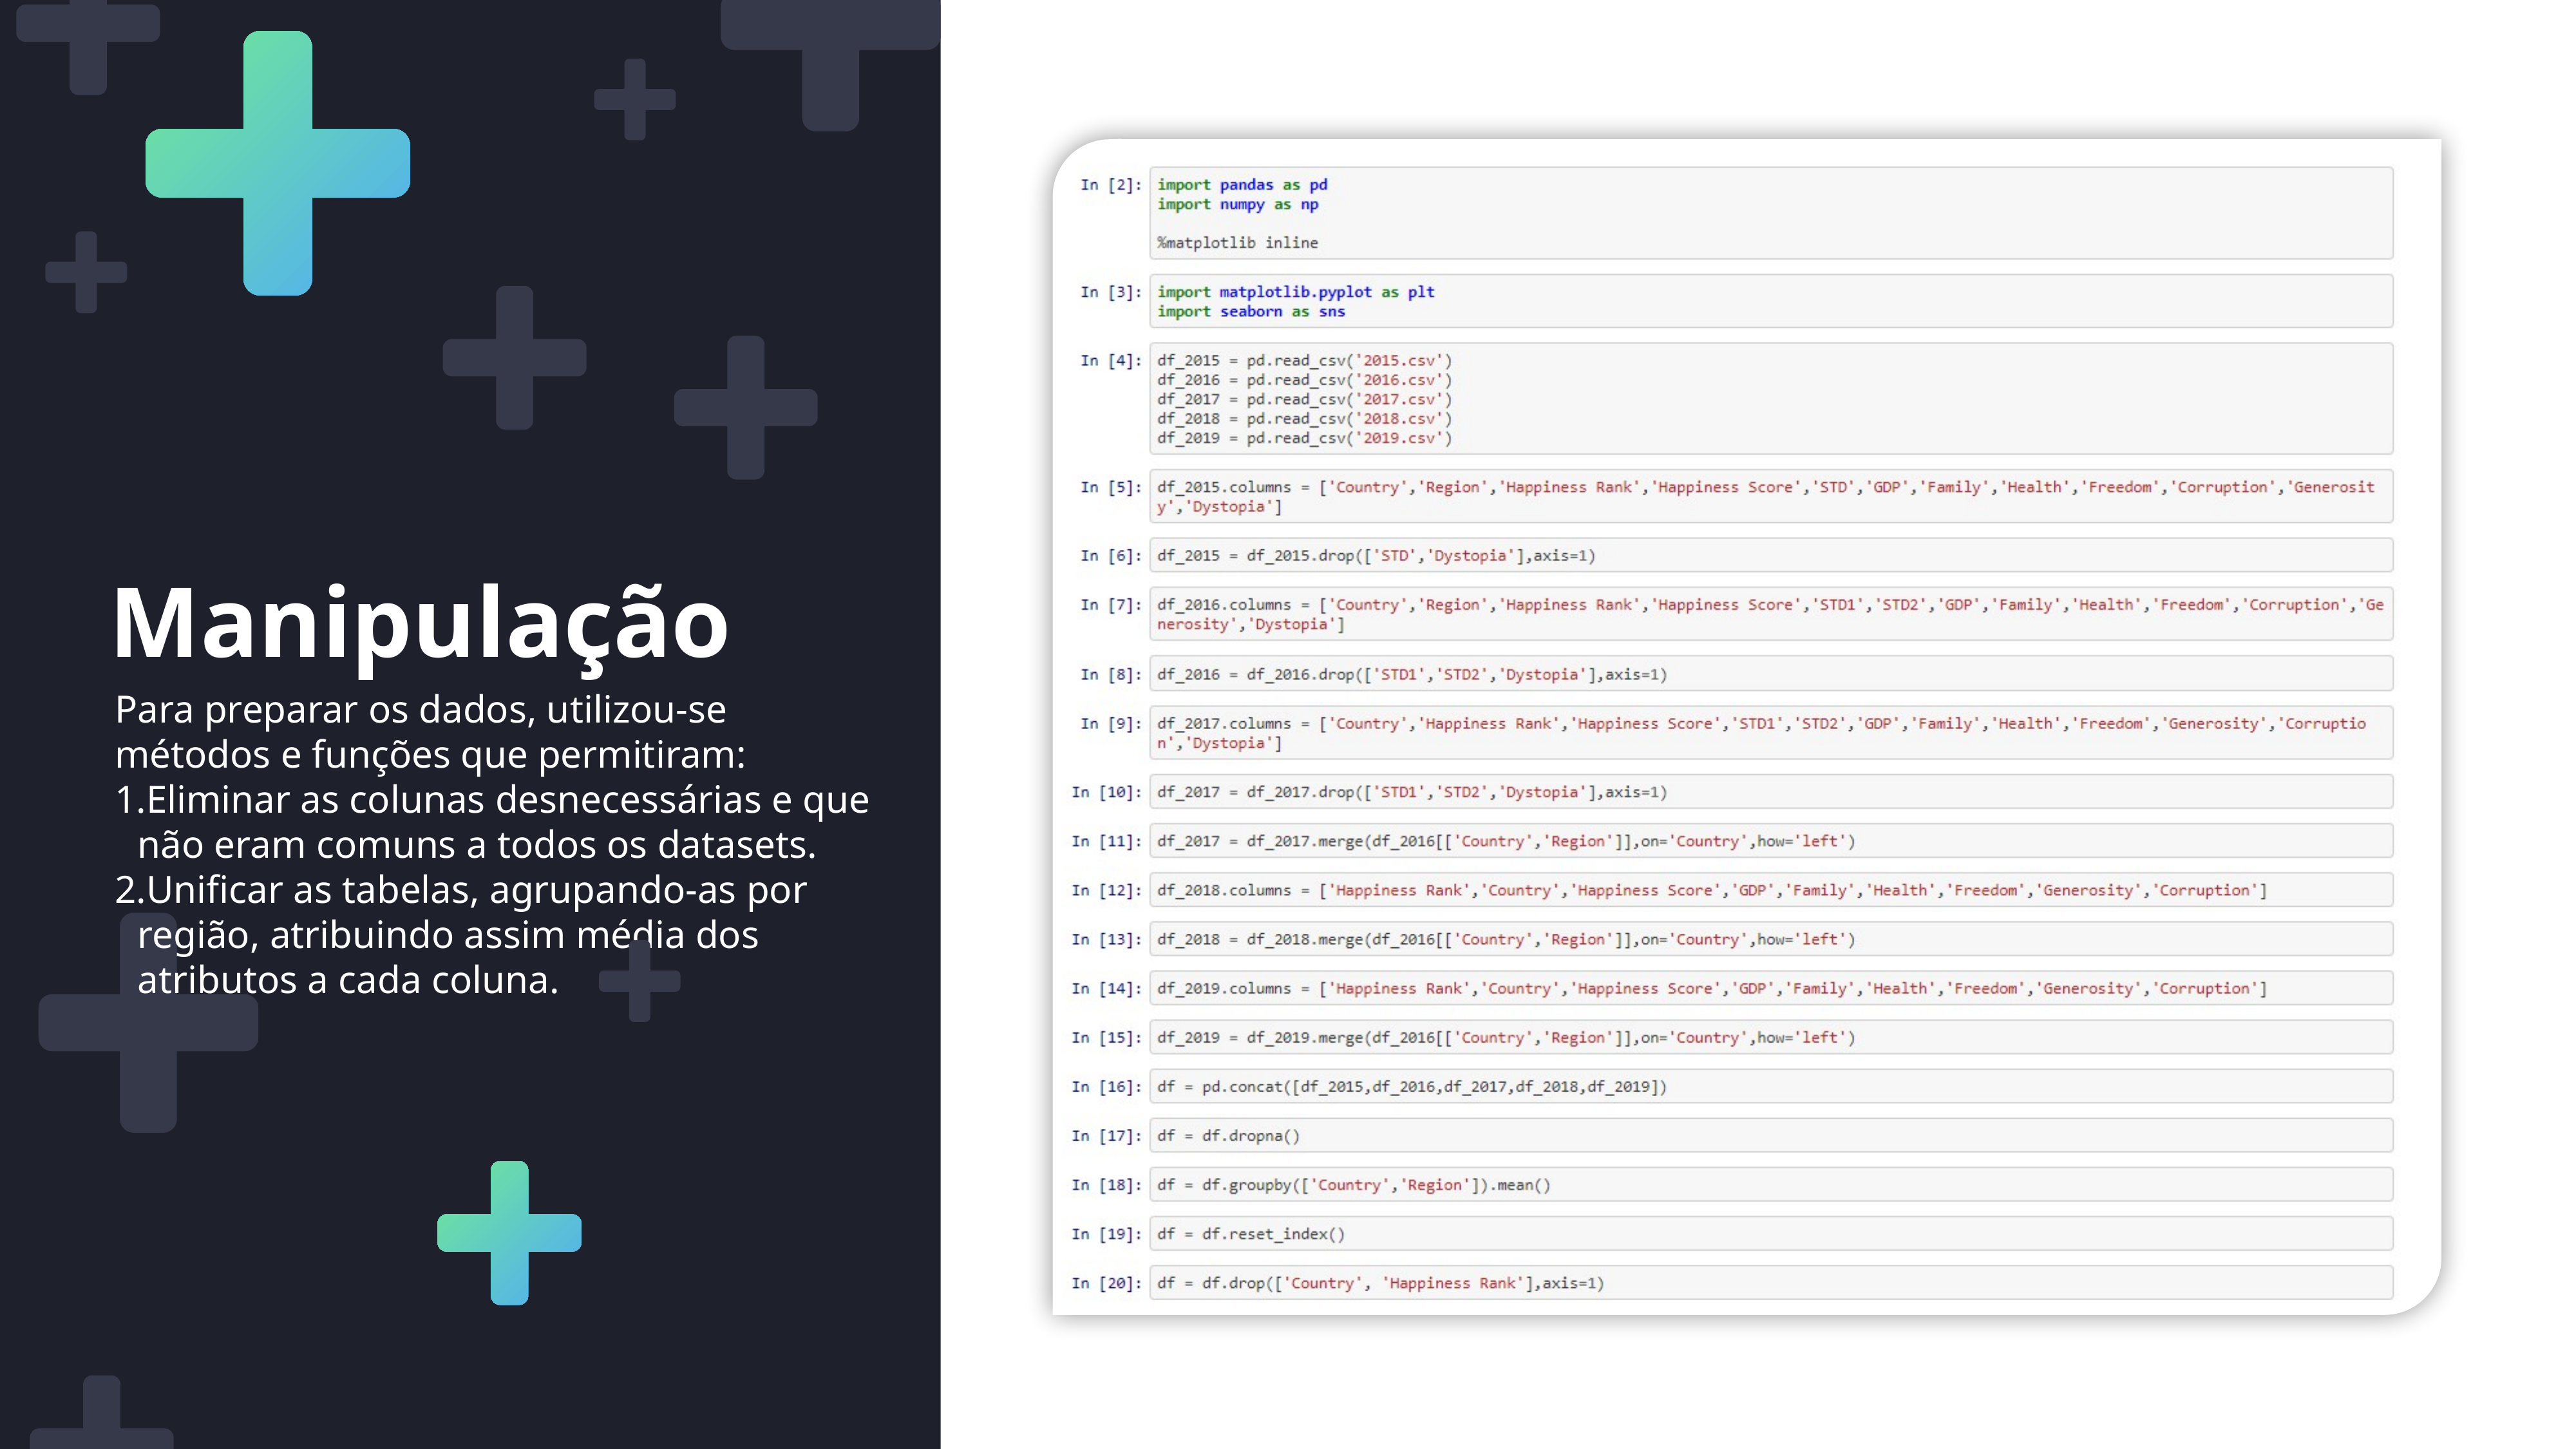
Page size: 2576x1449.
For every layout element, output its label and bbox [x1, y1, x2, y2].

text_box [437, 1161, 582, 1305]
text_box [594, 59, 676, 140]
text_box [16, 0, 160, 95]
text_box [105, 533, 900, 1119]
text_box [38, 994, 105, 1052]
text_box [721, 0, 941, 132]
text_box [674, 336, 818, 480]
text_box [45, 1278, 723, 1376]
picture [1057, 144, 2437, 1311]
text_box [146, 31, 410, 296]
text_box [45, 231, 128, 314]
text_box [442, 285, 587, 430]
text_box [30, 1375, 174, 1449]
text_box [940, 0, 2576, 1449]
text_box [120, 1119, 177, 1133]
